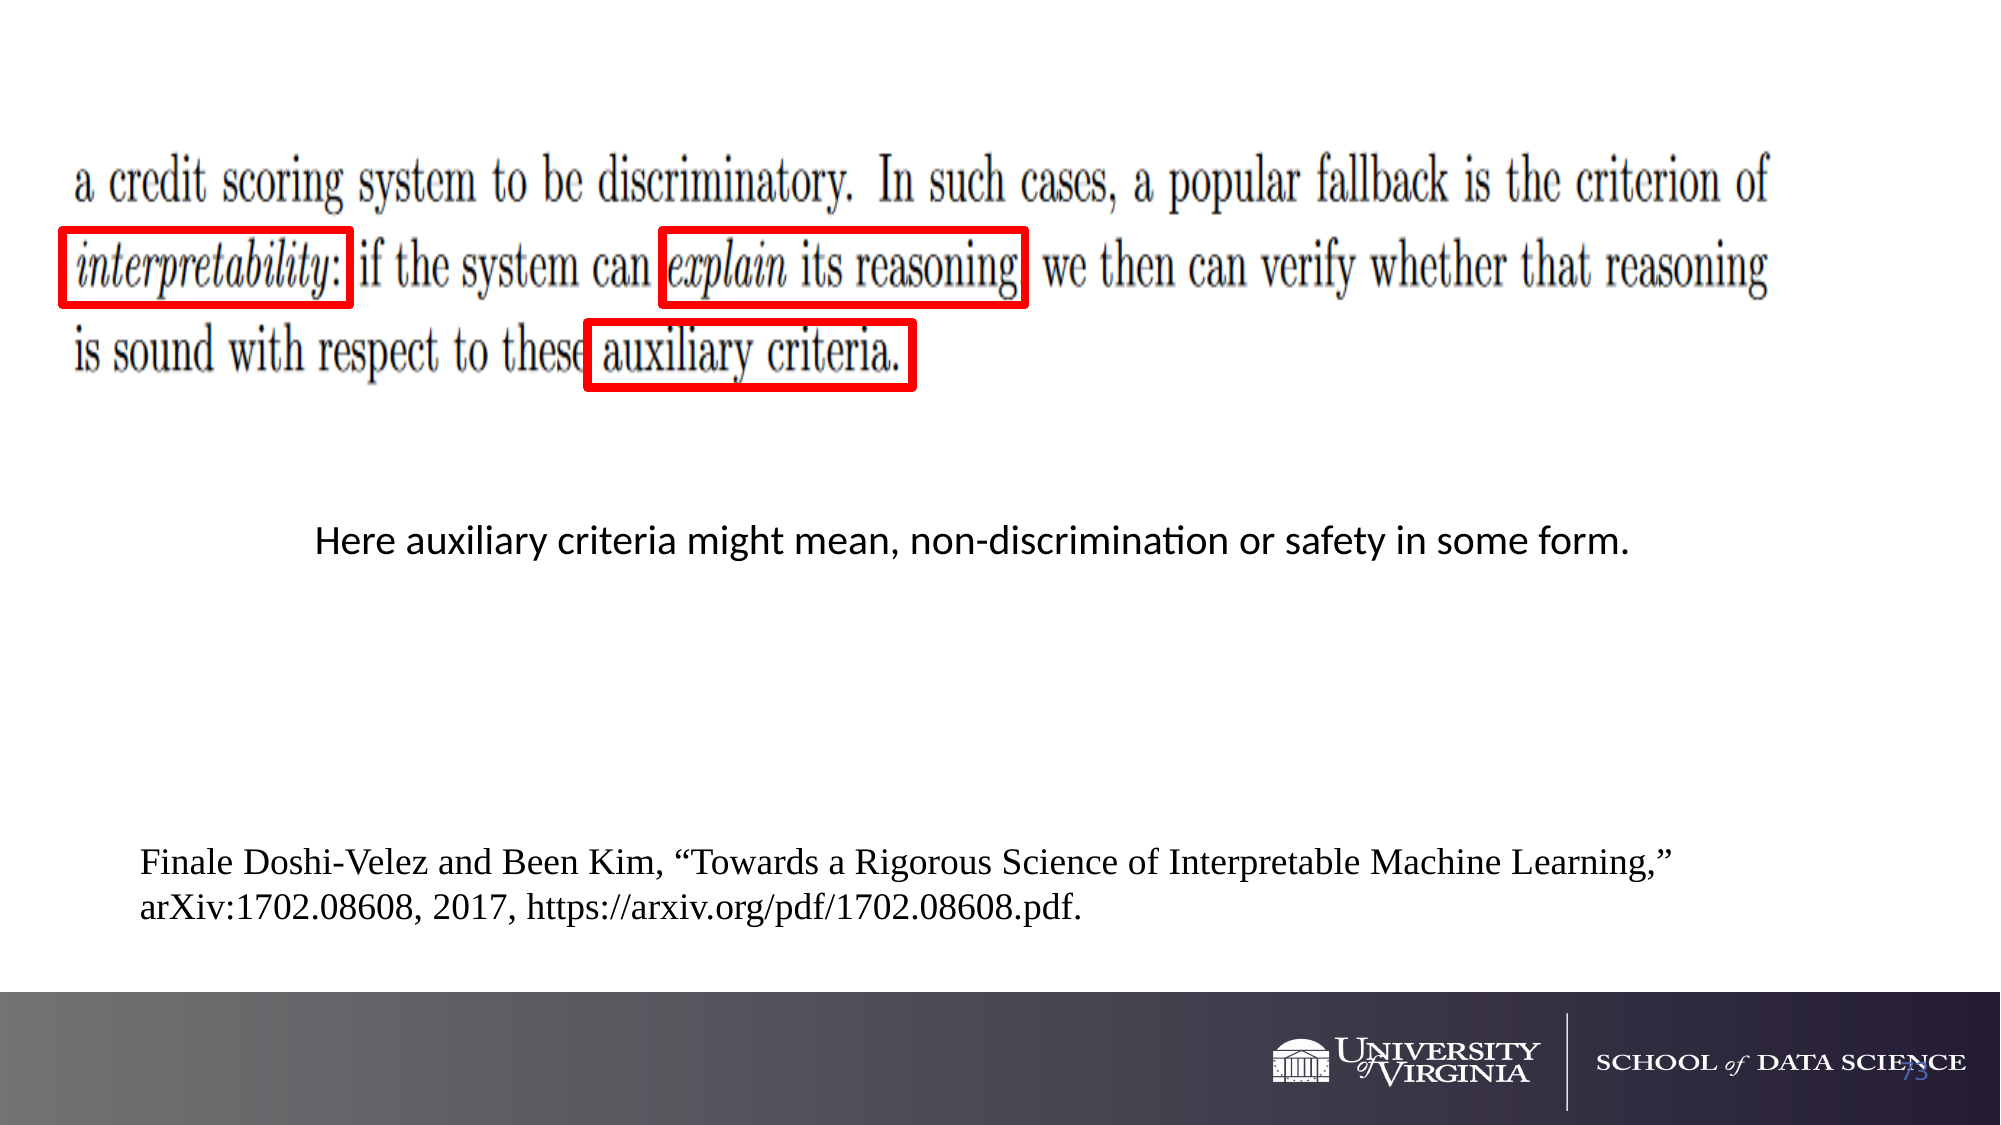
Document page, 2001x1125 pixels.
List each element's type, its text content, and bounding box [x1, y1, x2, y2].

text_box Here auxiliary criteria might mean, non-discrimination or safety in some form. [300, 505, 1675, 571]
picture [1273, 1013, 1966, 1111]
text_box Finale Doshi-Velez and Been Kim, “Towards a Rigorous Science of Interpretable Machine Learning,” arXiv:1702.08608, 2017, https://arxiv.org/pdf/1702.08608.pdf. [125, 829, 1875, 935]
slide_number 73 [1493, 1042, 1944, 1103]
picture [18, 136, 1788, 402]
